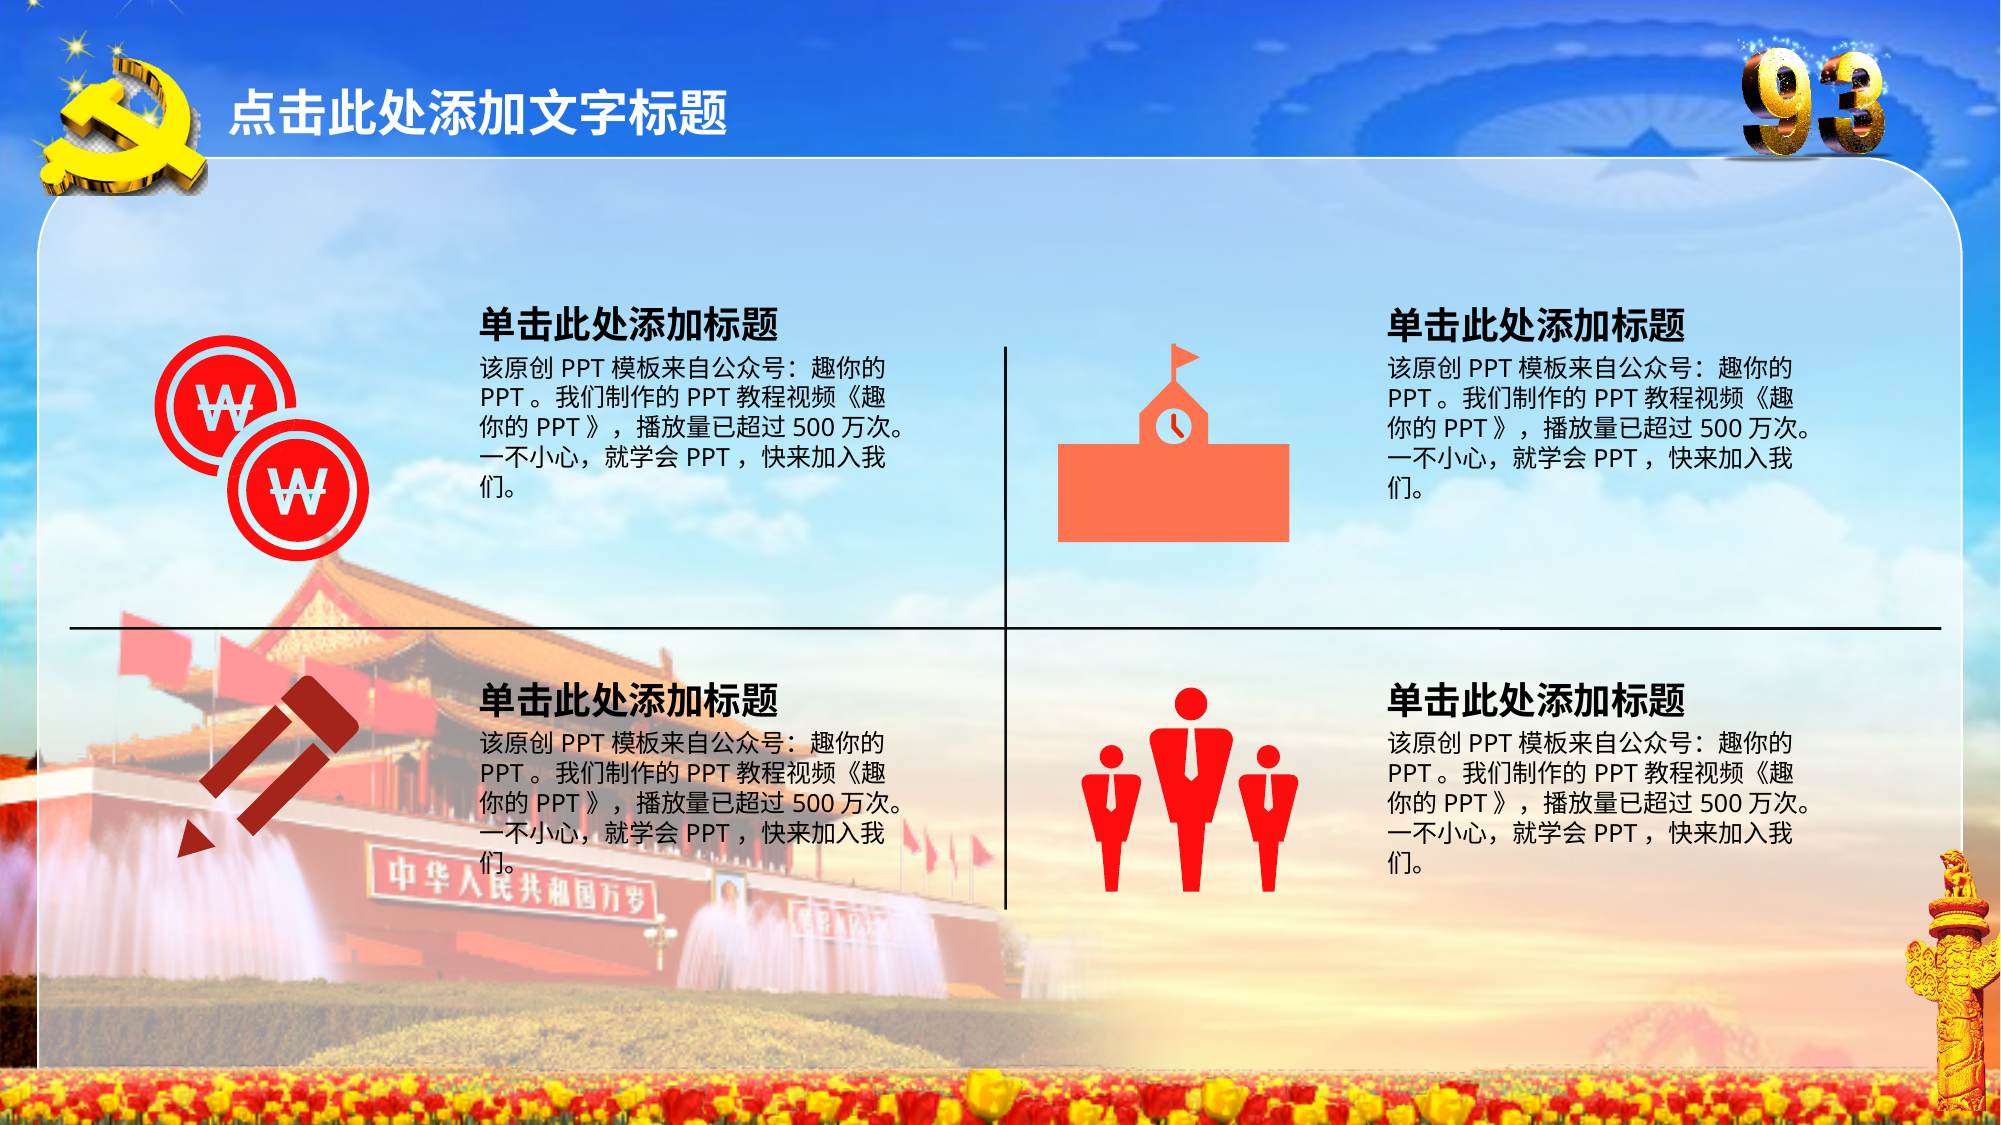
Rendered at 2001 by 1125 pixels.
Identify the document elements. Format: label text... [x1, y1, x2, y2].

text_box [40, 159, 1960, 1014]
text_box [1080, 669, 1831, 892]
picture [0, 0, 2001, 1125]
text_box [1715, 27, 1895, 181]
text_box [1058, 295, 1831, 543]
text_box 点击此处添加文字标题 [213, 74, 781, 149]
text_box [154, 294, 923, 562]
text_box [177, 669, 923, 858]
